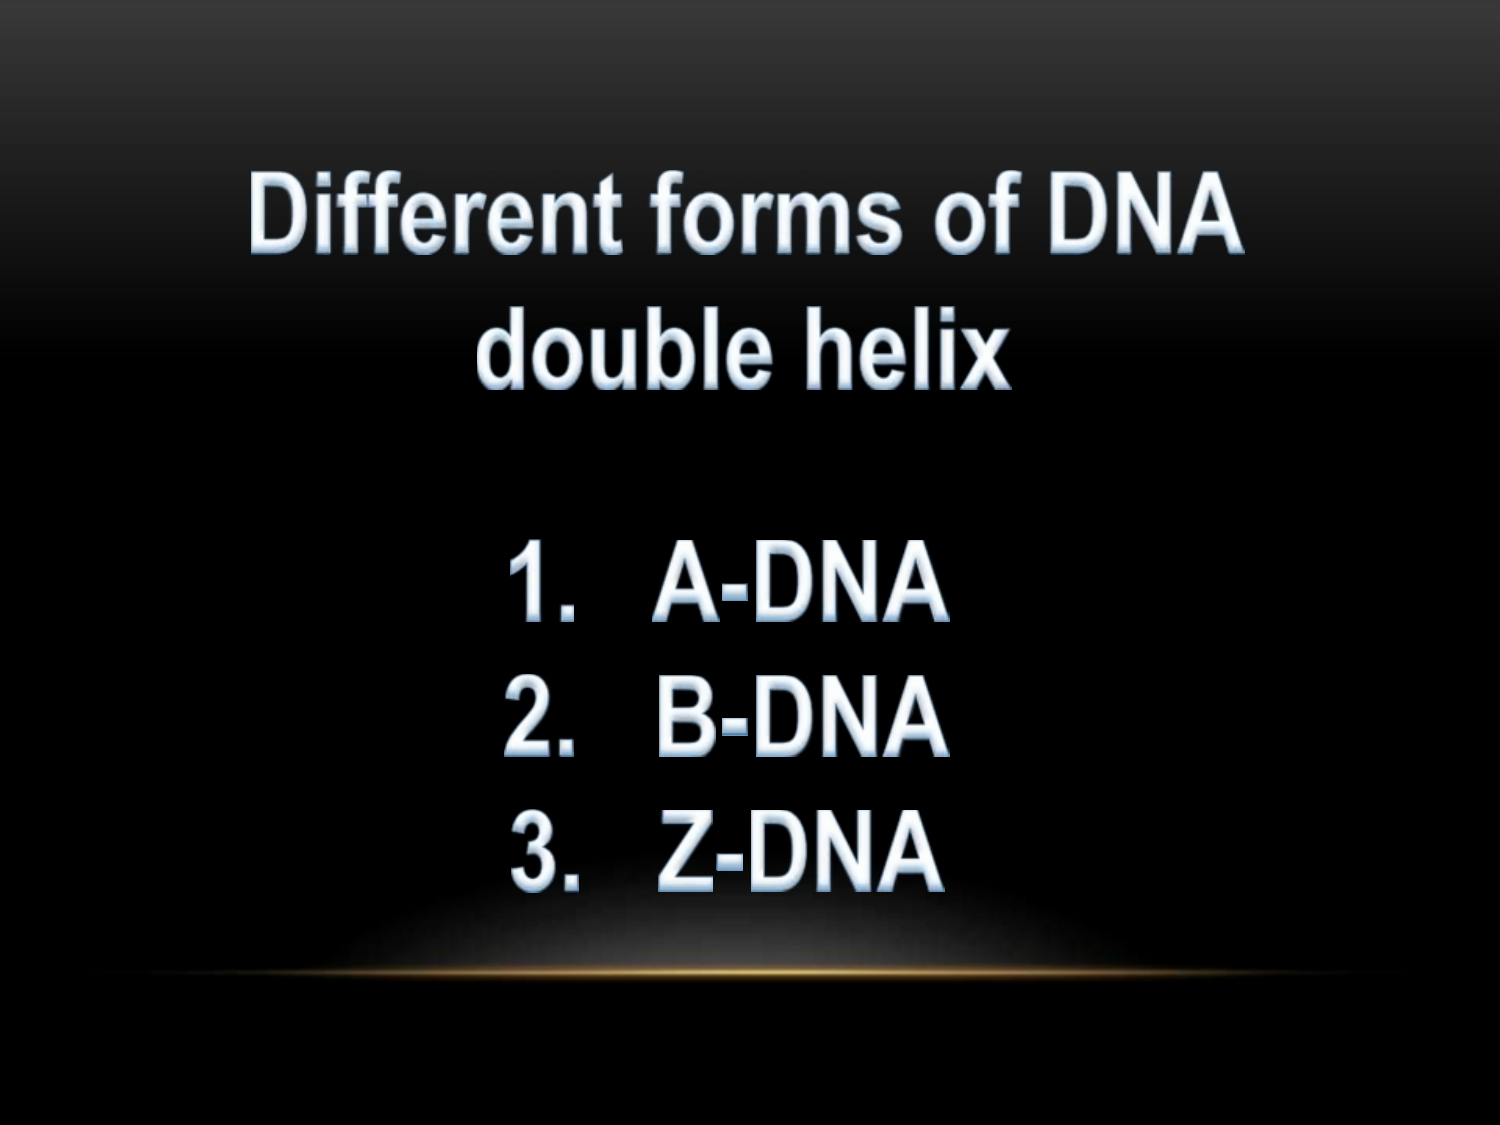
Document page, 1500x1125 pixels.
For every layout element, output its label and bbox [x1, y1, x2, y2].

text_box [652, 539, 951, 622]
text_box [658, 809, 945, 892]
text_box [504, 674, 575, 757]
text_box [477, 306, 1013, 390]
text_box [509, 539, 575, 622]
text_box [659, 674, 951, 757]
picture [0, 0, 1500, 1125]
text_box [510, 809, 580, 894]
